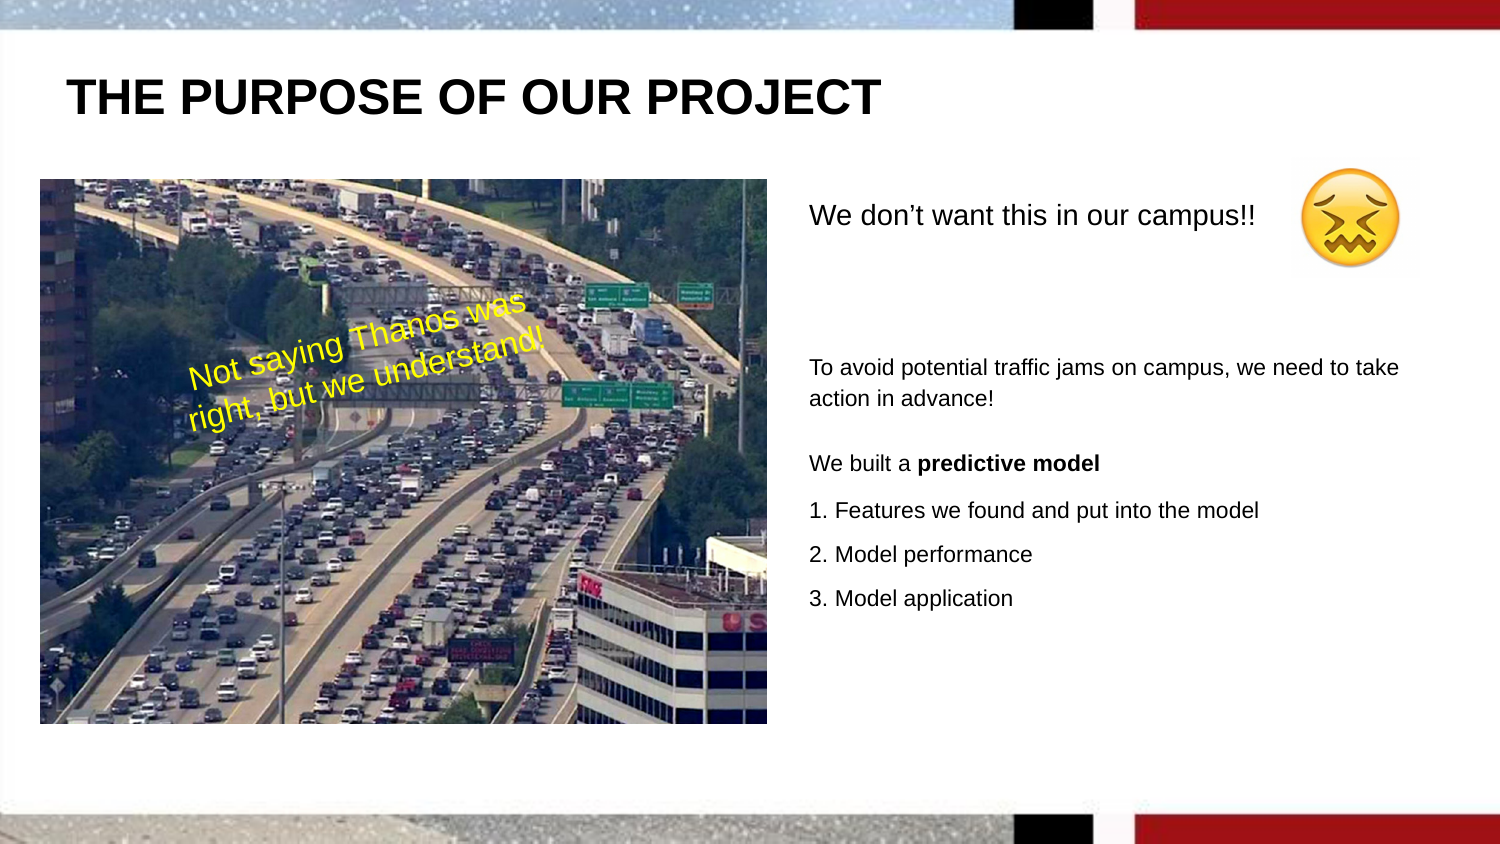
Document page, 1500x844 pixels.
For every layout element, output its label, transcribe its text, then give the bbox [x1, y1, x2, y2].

title THE PURPOSE OF OUR PROJECT [51, 49, 1449, 144]
text_box We don’t want this in our campus!! [794, 181, 1286, 255]
list To avoid potential traffic jams on campus, we need to take action in advance! We built a predictive model 1. Features we found and put into the model 2. Model performance 3. Model application [794, 333, 1468, 685]
picture [0, 0, 1500, 844]
